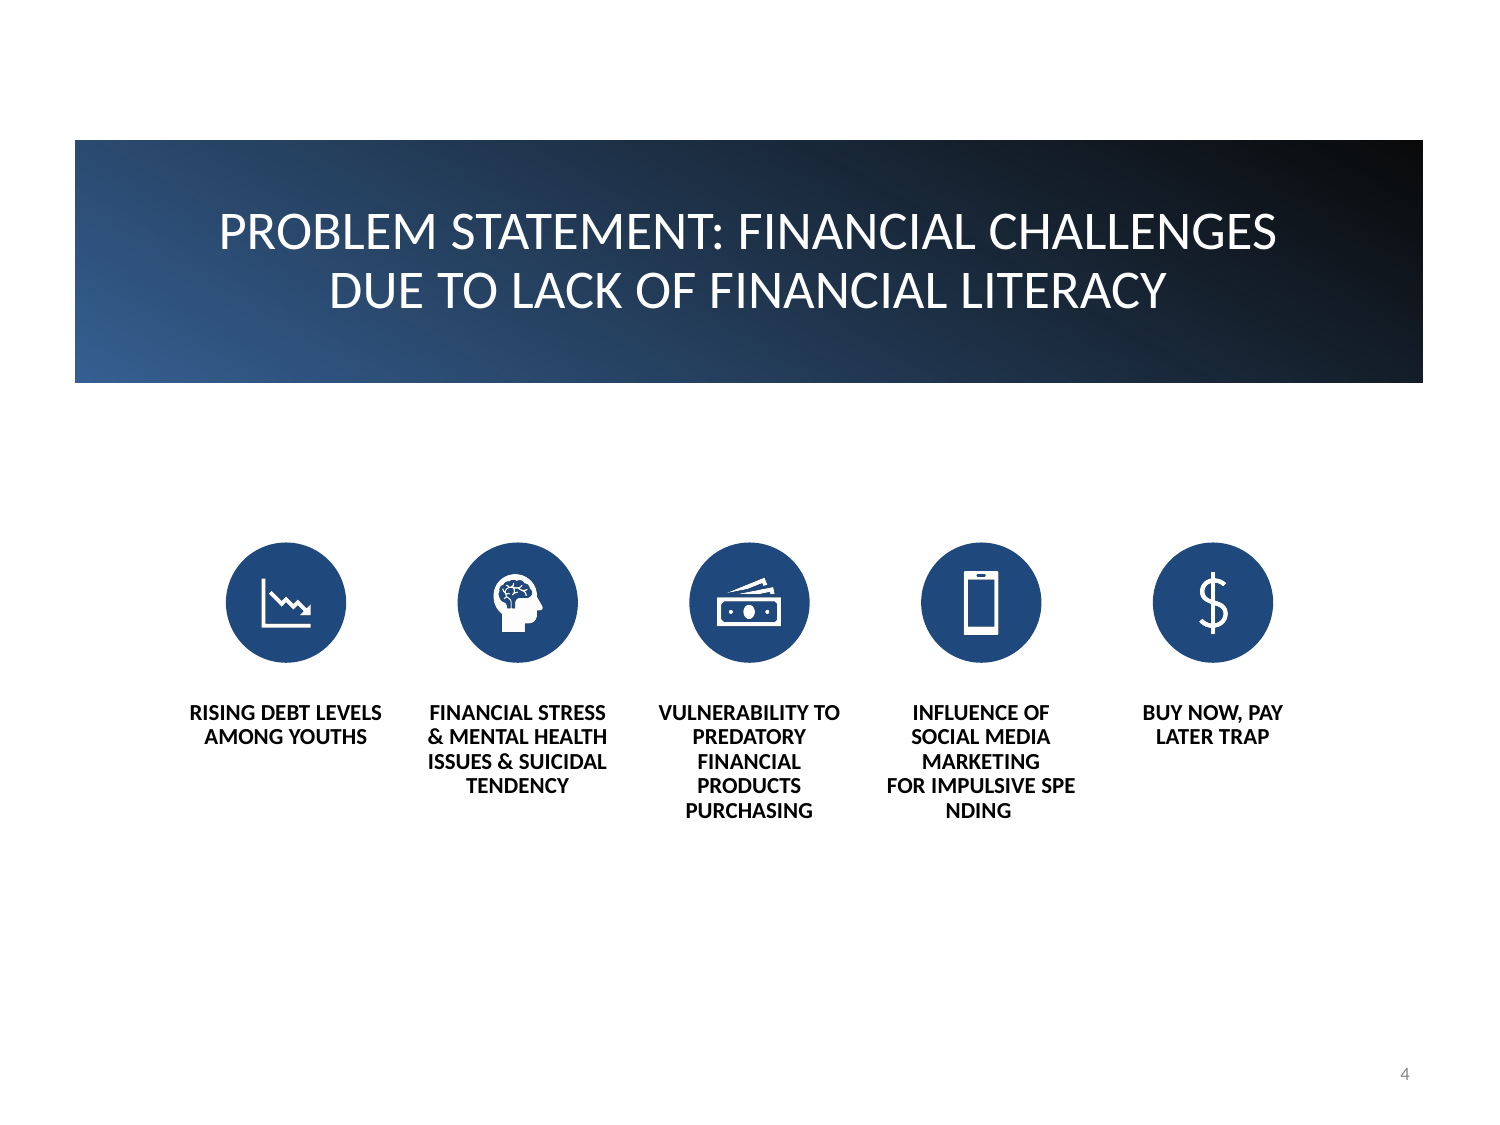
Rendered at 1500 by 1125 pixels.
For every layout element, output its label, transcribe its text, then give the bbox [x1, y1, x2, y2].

title PROBLEM STATEMENT: FINANCIAL CHALLENGES DUE TO LACK OF FINANCIAL LITERACY [204, 164, 1293, 359]
text_box [75, 140, 1423, 383]
slide_number ‹#› [1074, 1042, 1425, 1103]
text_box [187, 542, 1312, 780]
